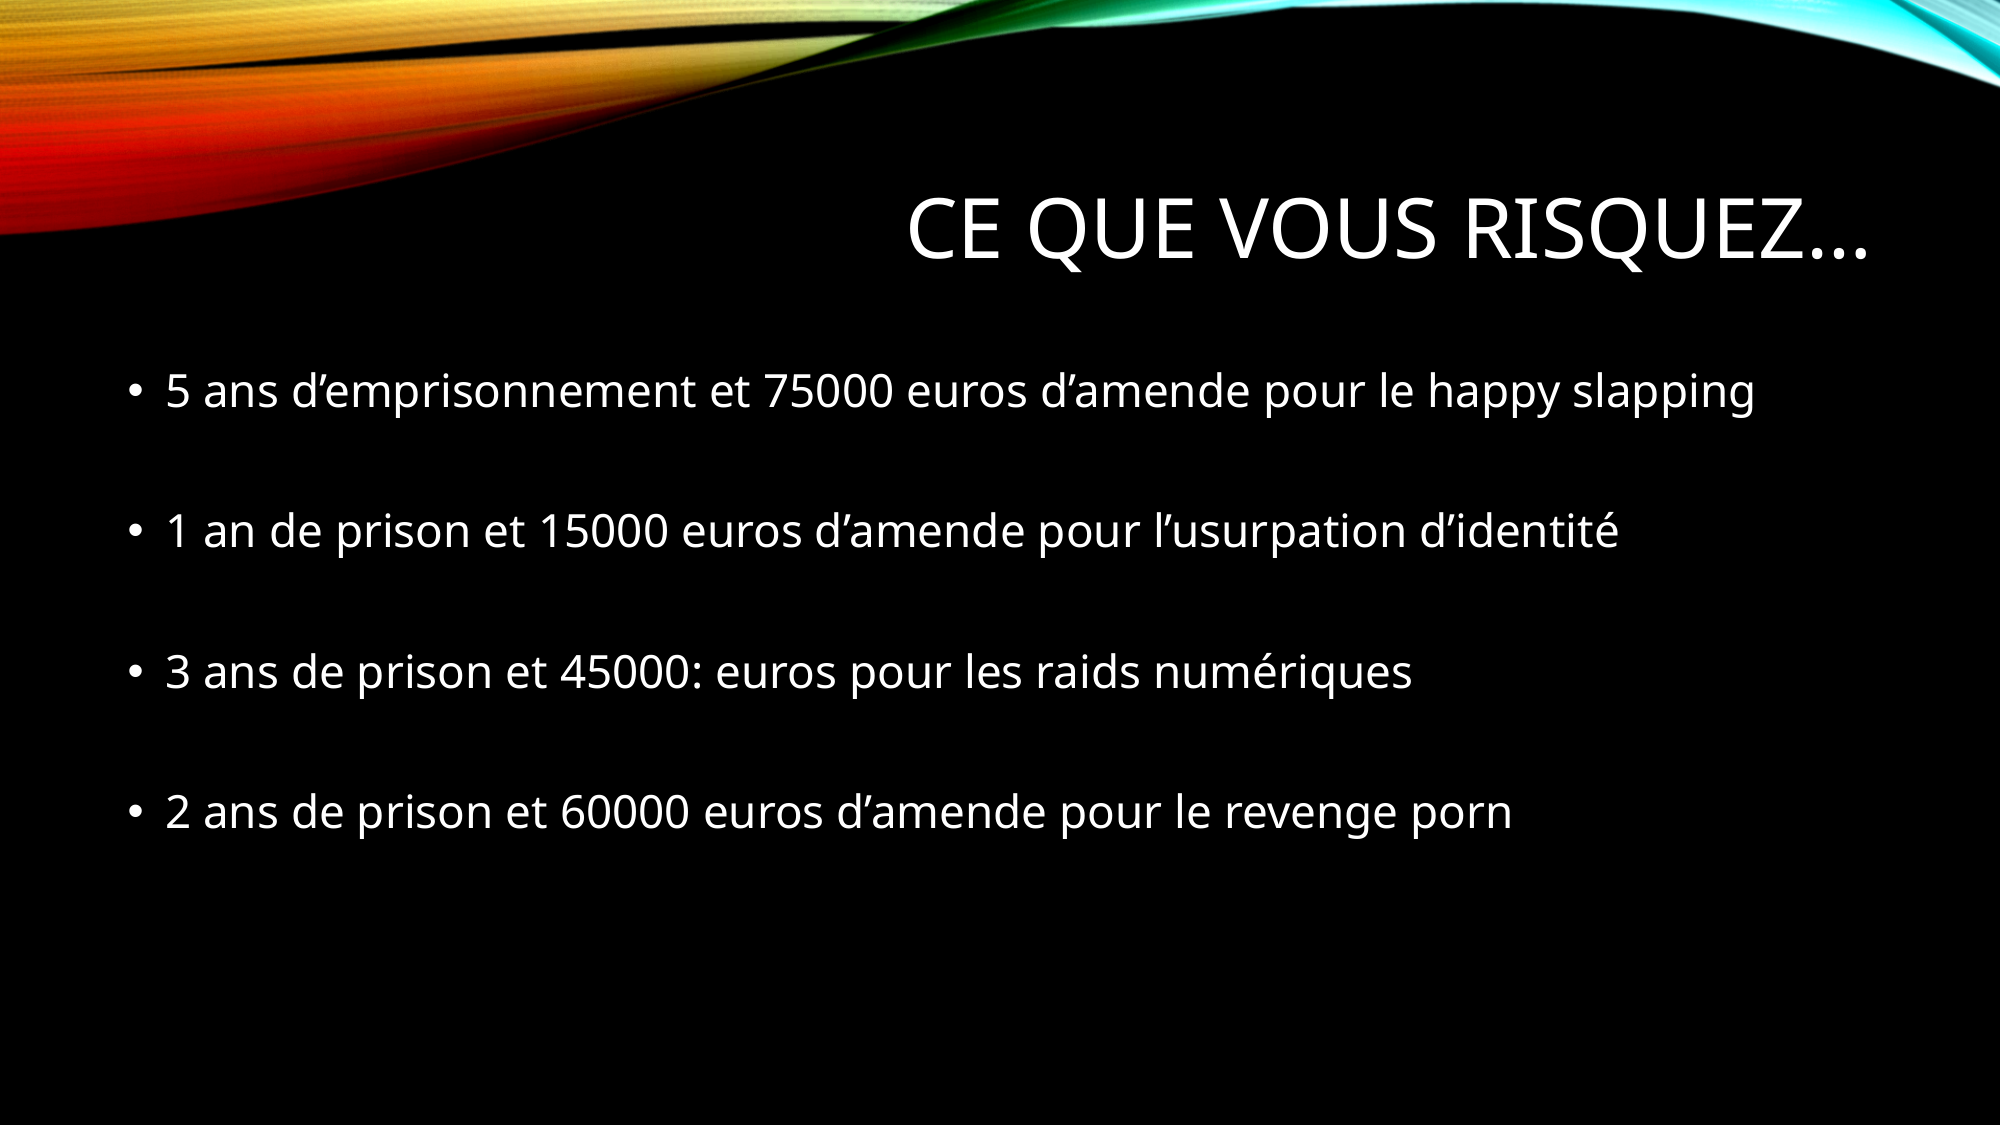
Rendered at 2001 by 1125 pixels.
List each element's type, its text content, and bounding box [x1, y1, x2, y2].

list 5 ans d’emprisonnement et 75000 euros d’amende pour le happy slapping 1 an de prison et 15000 euros d’amende pour l’usurpation d’identité 3 ans de prison et 45000: euros pour les raids numériques 2 ans de prison et 60000 euros d’amende pour le revenge porn [112, 360, 1888, 1021]
picture [0, 0, 2000, 237]
title Ce que vous risquez… [474, 125, 1888, 338]
